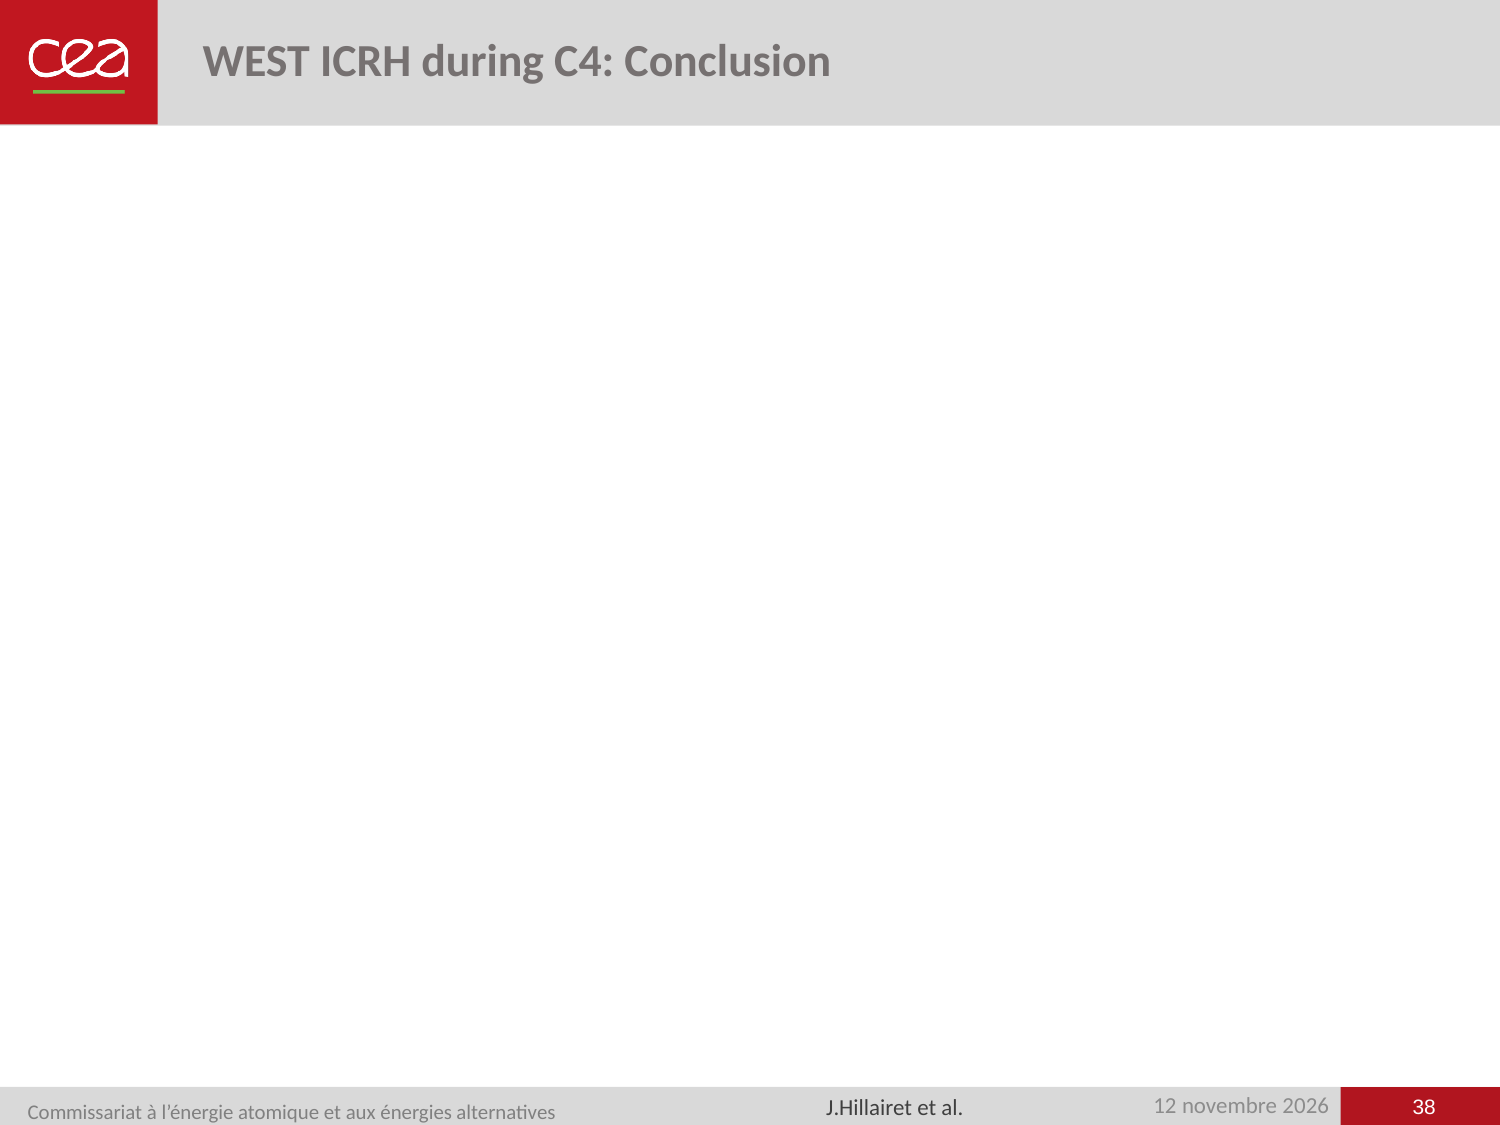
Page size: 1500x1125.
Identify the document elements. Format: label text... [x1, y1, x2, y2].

picture [27, 36, 129, 94]
title WEST ICRH during C4: Conclusion [181, 32, 903, 95]
slide_number 38 [1372, 1093, 1476, 1119]
